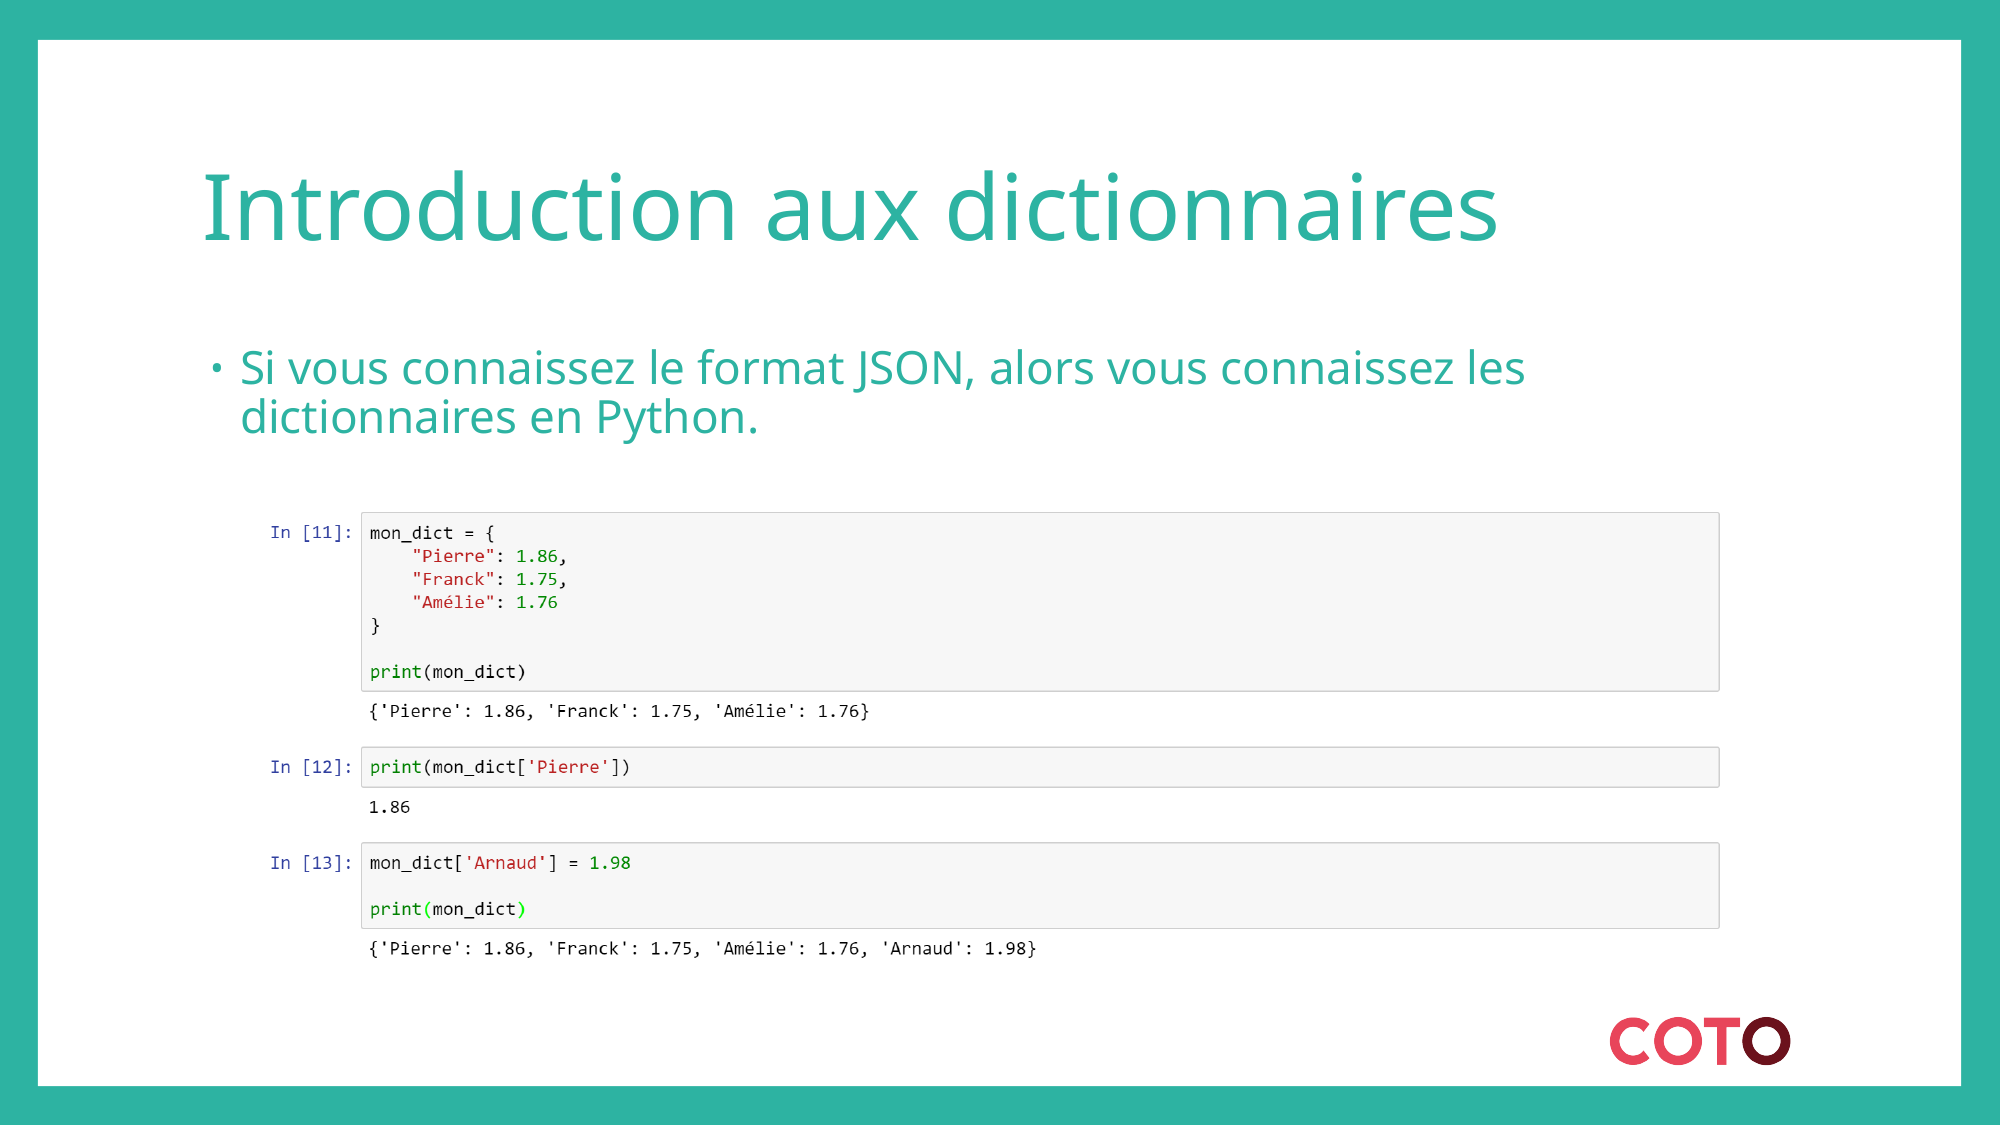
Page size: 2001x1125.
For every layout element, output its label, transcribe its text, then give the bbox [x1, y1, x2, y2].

title Introduction aux dictionnaires [187, 99, 1808, 323]
picture [265, 491, 1730, 965]
list Si vous connaissez le format JSON, alors vous connaissez les dictionnaires en Python. [187, 337, 1808, 1000]
picture [1592, 1000, 1808, 1083]
